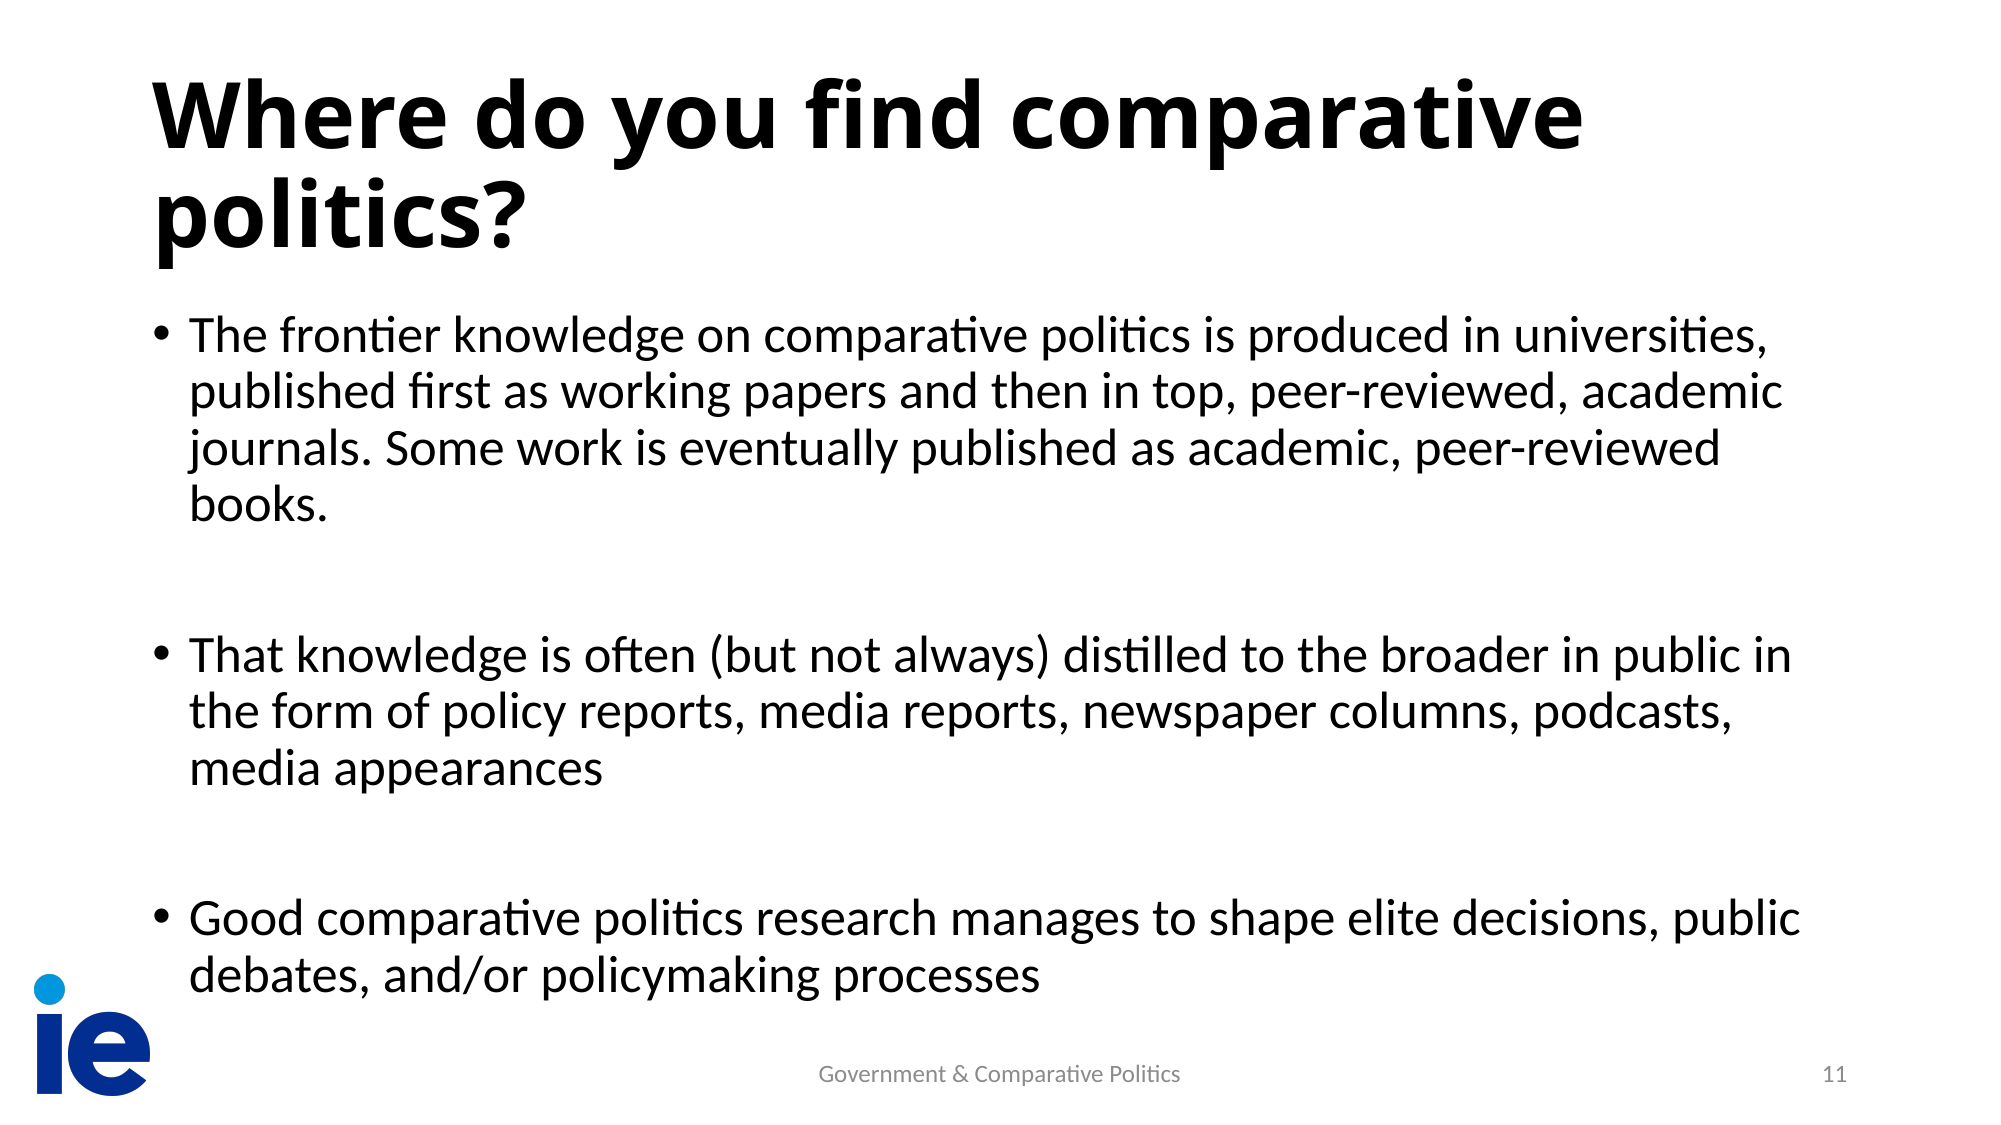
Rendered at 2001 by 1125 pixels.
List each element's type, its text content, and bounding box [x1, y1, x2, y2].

footer Government & Comparative Politics [662, 1042, 1338, 1103]
title Where do you find comparative politics? [137, 59, 1863, 278]
slide_number 11 [1412, 1042, 1863, 1103]
list The frontier knowledge on comparative politics is produced in universities, published first as working papers and then in top, peer-reviewed, academic journals. Some work is eventually published as academic, peer-reviewed books. That knowledge is often (but not always) distilled to the broader in public in the form of policy reports, media reports, newspaper columns, podcasts, media appearances Good comparative politics research manages to shape elite decisions, public debates, and/or policymaking processes [137, 299, 1863, 1014]
picture [34, 974, 43, 983]
picture [34, 974, 150, 1096]
